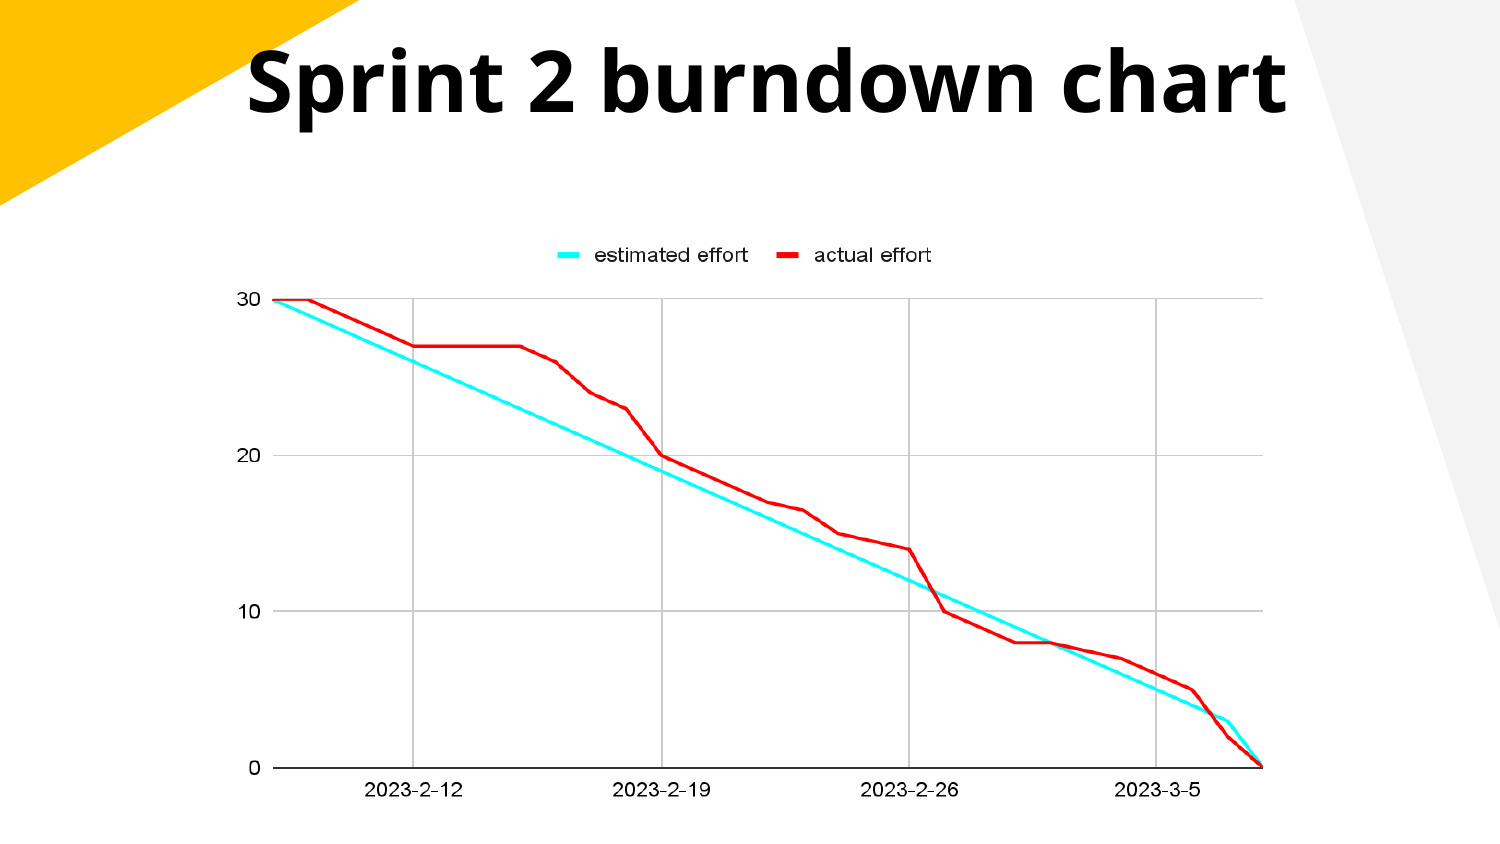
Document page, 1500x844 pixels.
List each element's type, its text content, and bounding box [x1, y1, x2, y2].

picture [190, 212, 1297, 832]
title Sprint 2 burndown chart [103, 11, 1433, 106]
